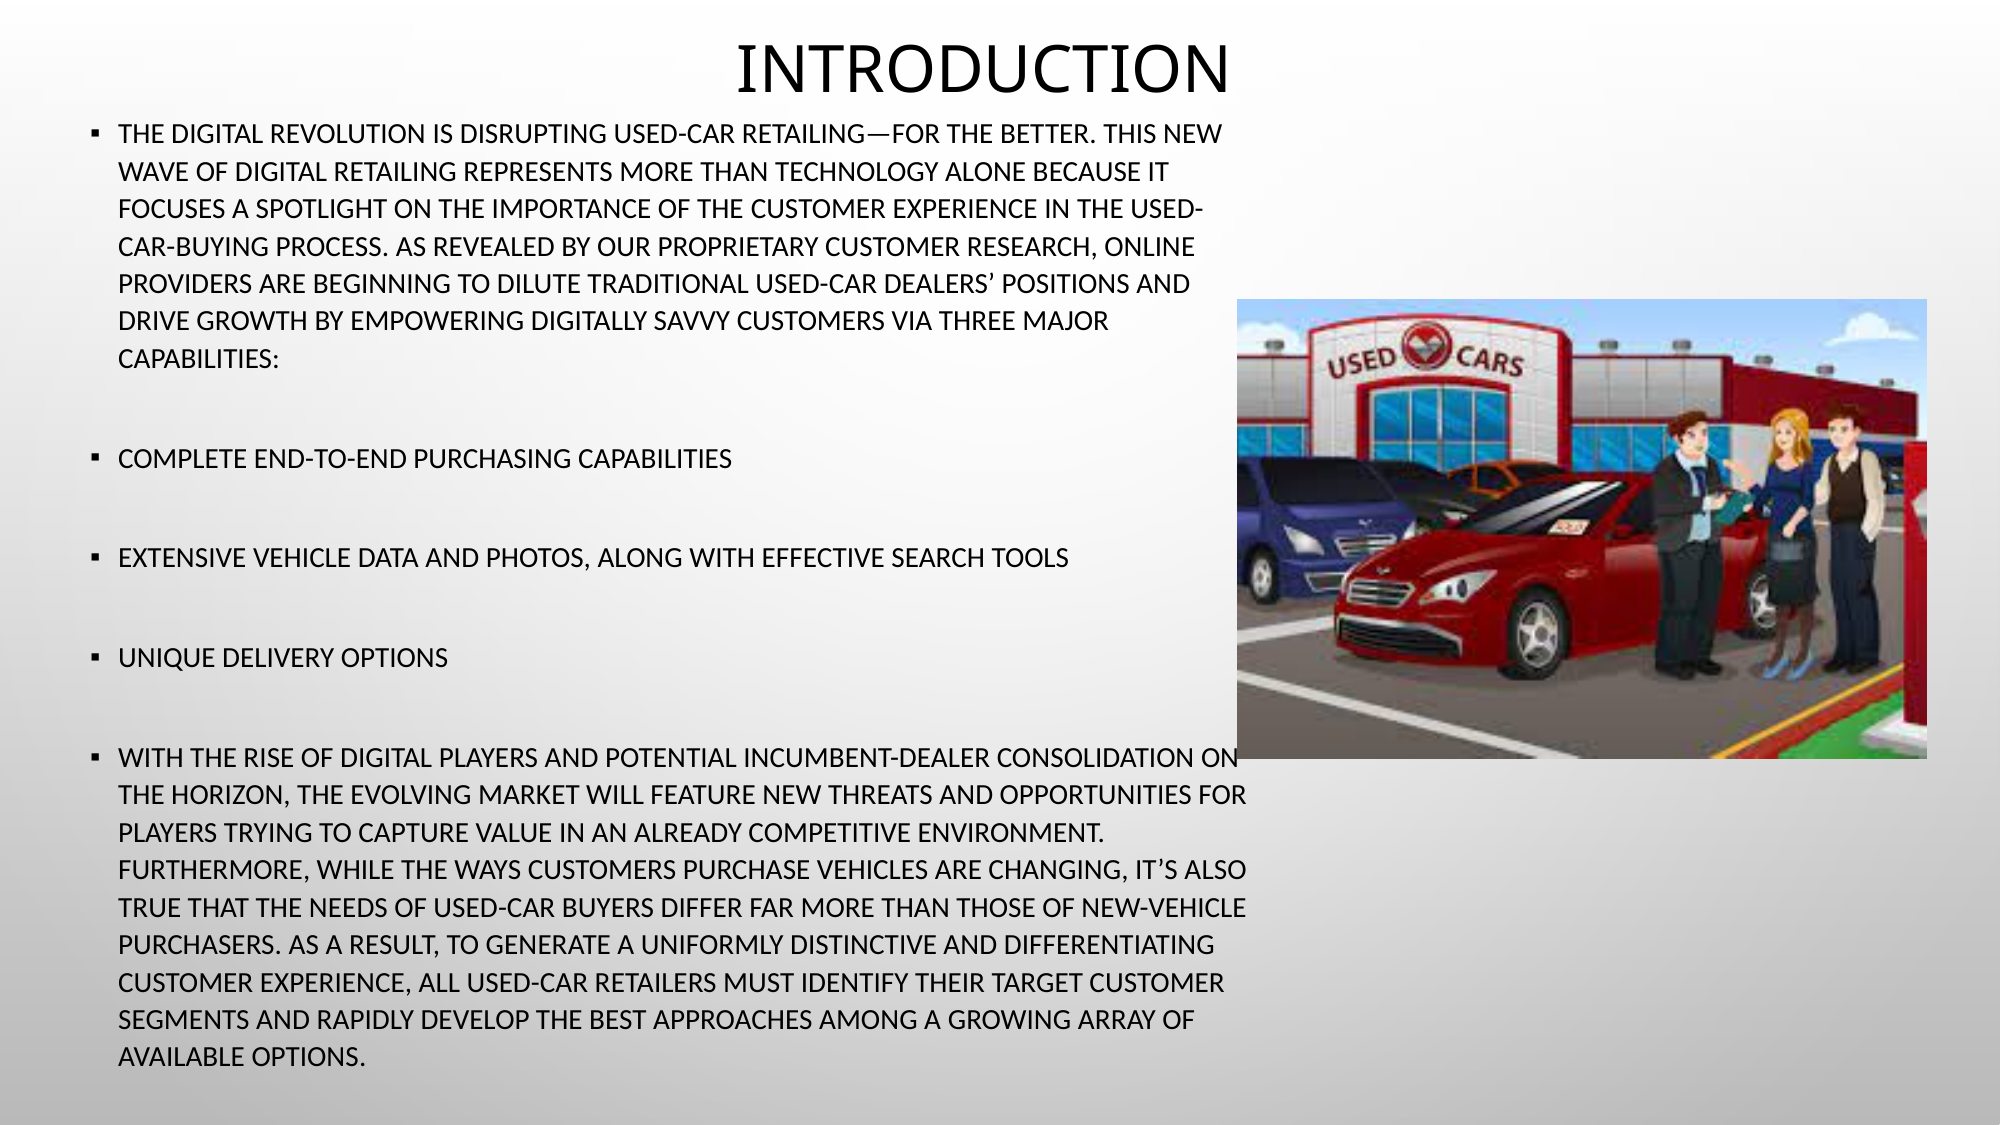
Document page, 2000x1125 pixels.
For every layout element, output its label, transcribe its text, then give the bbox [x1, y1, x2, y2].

list The digital revolution is disrupting used-car retailing—for the better. This new wave of digital retailing represents more than technology alone because it focuses a spotlight on the importance of the customer experience in the used-car-buying process. As revealed by our proprietary customer research, online providers are beginning to dilute traditional used-car dealers’ positions and drive growth by empowering digitally savvy customers via three major capabilities: Complete end-to-end purchasing capabilities Extensive vehicle data and photos, along with effective search tools Unique delivery options With the rise of digital players and potential incumbent-dealer consolidation on the horizon, the evolving market will feature new threats and opportunities for players trying to capture value in an already competitive environment. Furthermore, while the ways customers purchase vehicles are changing, it’s also true that the needs of used-car buyers differ far more than those of new-vehicle purchasers. As a result, to generate a uniformly distinctive and differentiating customer experience, all used-car retailers must identify their target customer segments and rapidly develop the best approaches among a growing array of available options. [0, 104, 1269, 1109]
title Introduction [234, 28, 1735, 115]
picture [0, 0, 2000, 1125]
